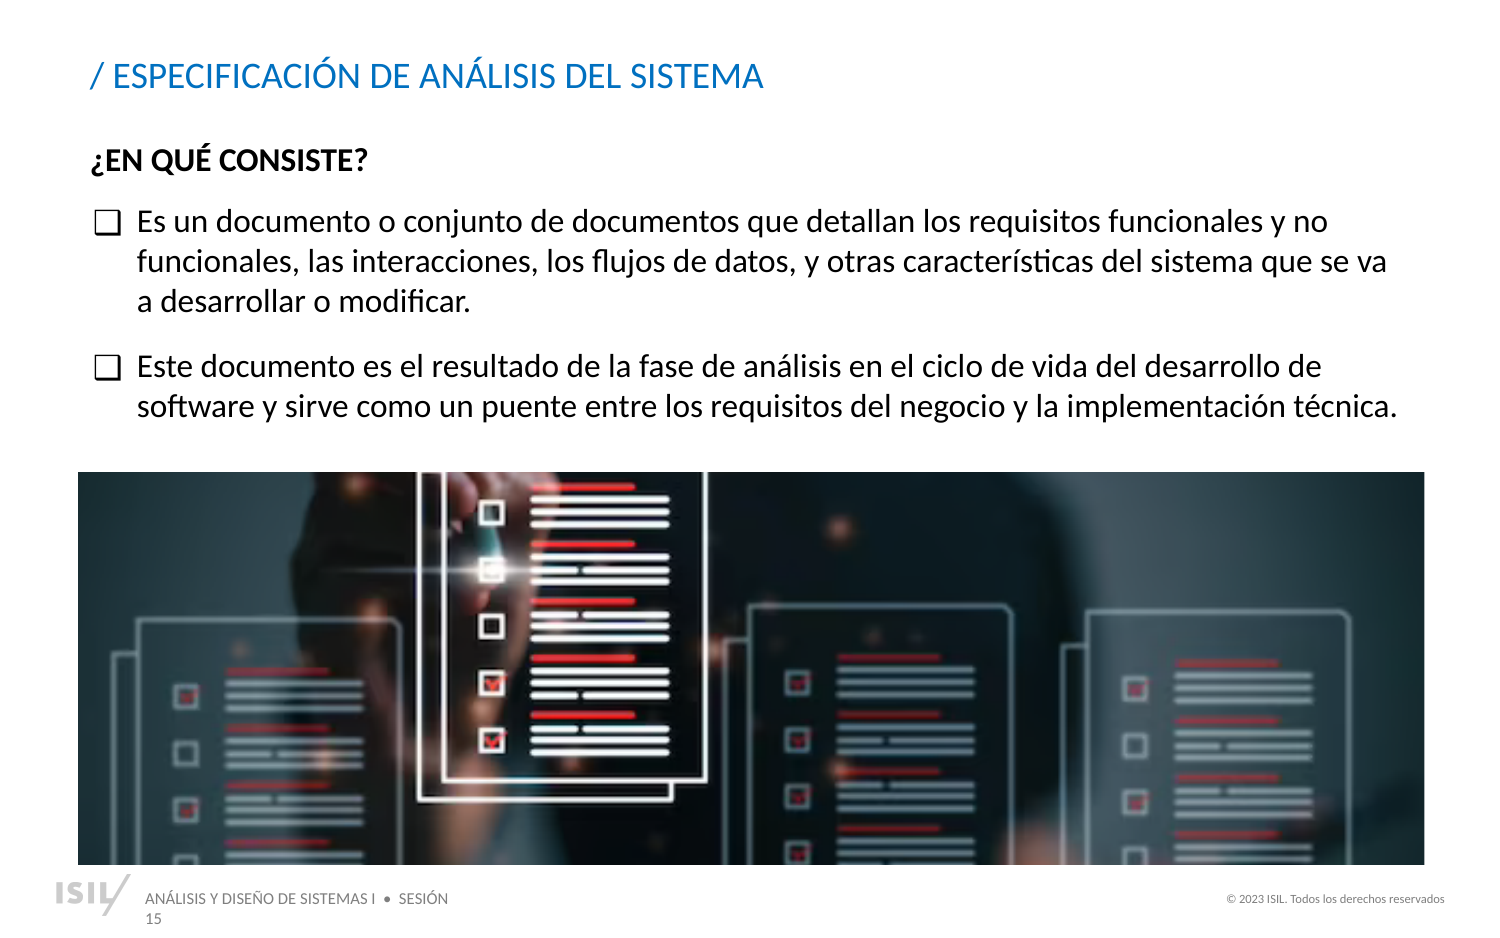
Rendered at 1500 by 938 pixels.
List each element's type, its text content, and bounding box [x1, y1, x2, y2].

list Es un documento o conjunto de documentos que detallan los requisitos funcionales y no funcionales, las interacciones, los flujos de datos, y otras características del sistema que se va a desarrollar o modificar. Este documento es el resultado de la fase de análisis en el ciclo de vida del desarrollo de software y sirve como un puente entre los requisitos del negocio y la implementación técnica. [78, 191, 1424, 470]
list ¿EN QUÉ CONSISTE? [78, 132, 1425, 191]
list / ESPECIFICACIÓN DE ANÁLISIS DEL SISTEMA [78, 45, 1425, 104]
picture [77, 471, 1425, 865]
